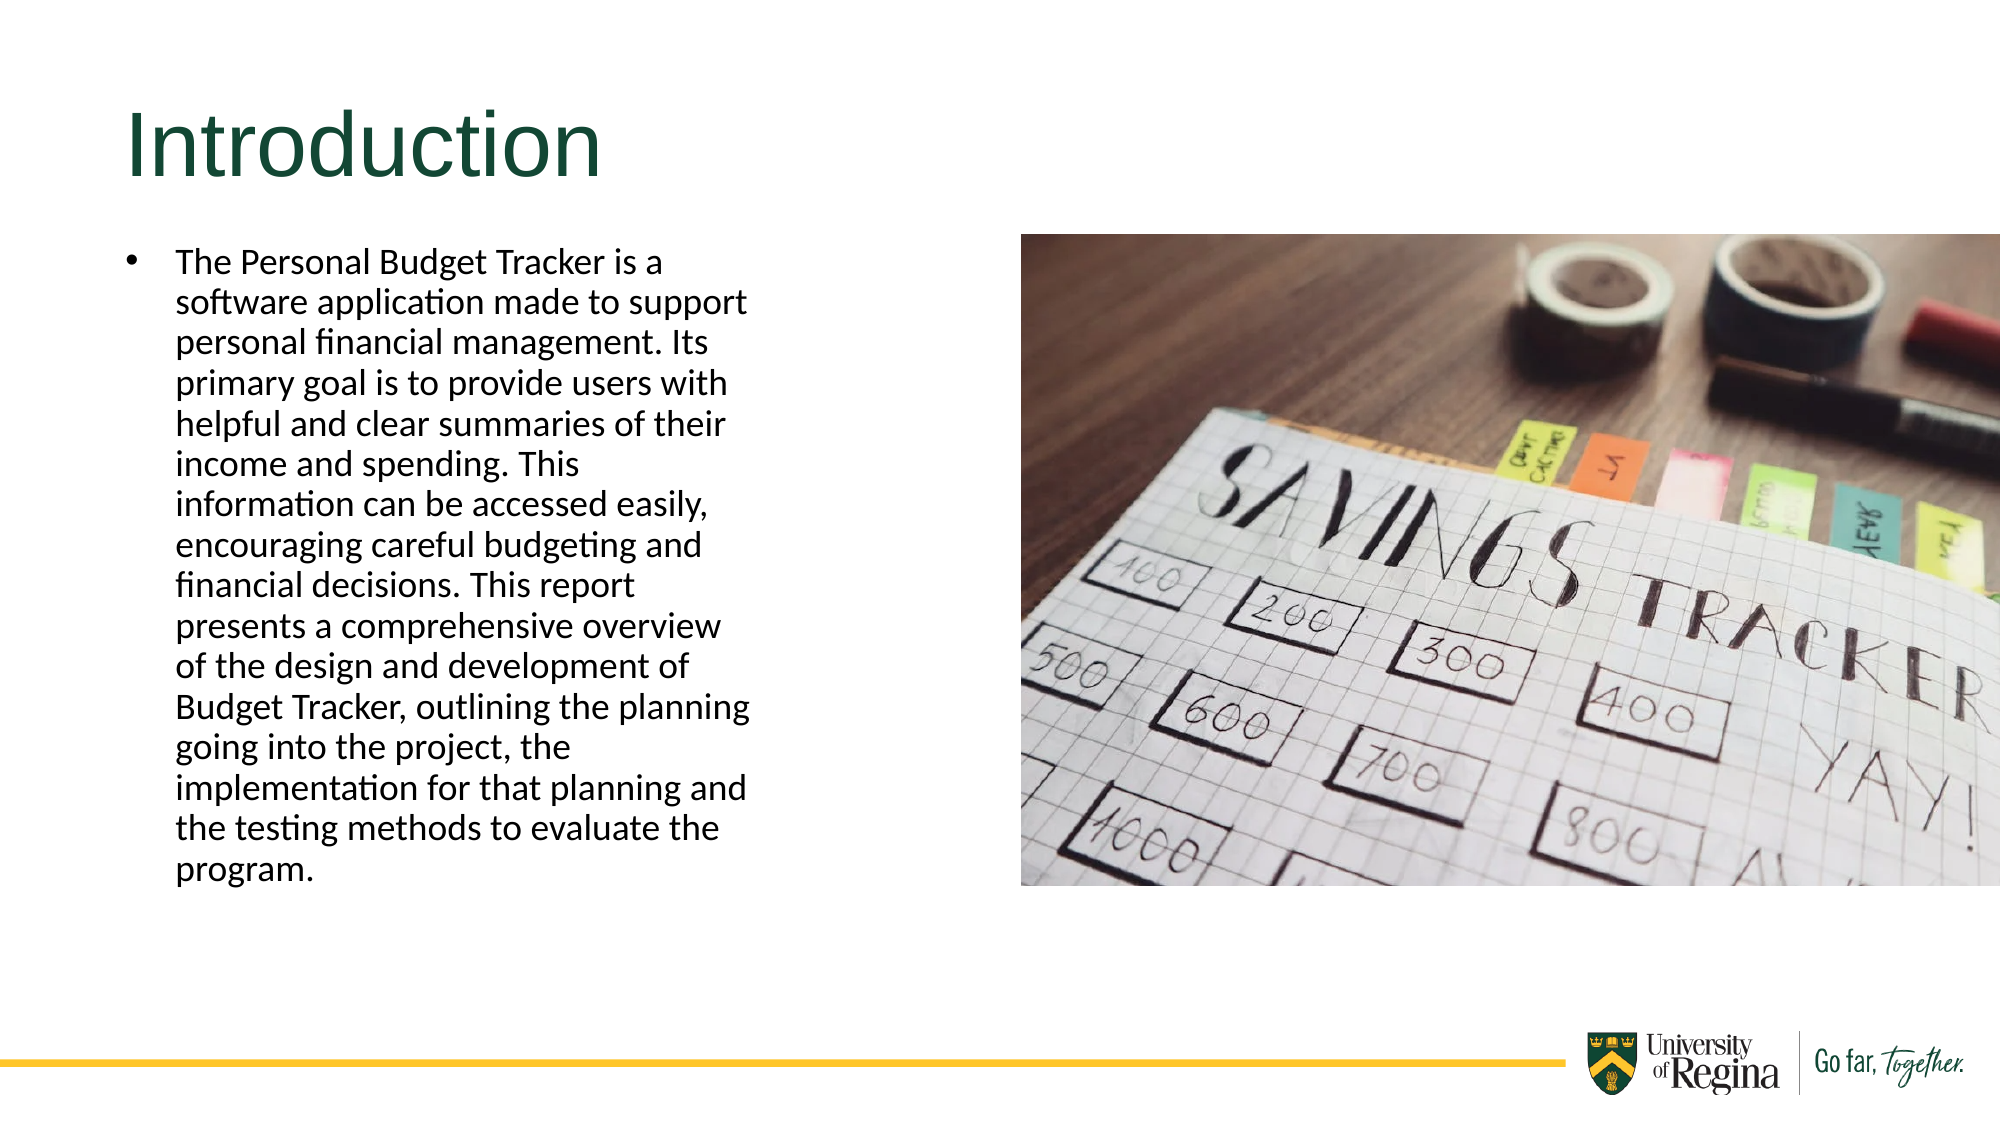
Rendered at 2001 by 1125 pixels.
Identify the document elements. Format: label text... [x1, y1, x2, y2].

list Introduction [109, 89, 1891, 213]
picture [1021, 234, 2000, 886]
text_box The Personal Budget Tracker is a software application made to support personal financial management. Its primary goal is to provide users with helpful and clear summaries of their income and spending. This information can be accessed easily, encouraging careful budgeting and financial decisions. This report presents a comprehensive overview of the design and development of Budget Tracker, outlining the planning going into the project, the implementation for that planning and the testing methods to evaluate the program. [109, 234, 767, 949]
